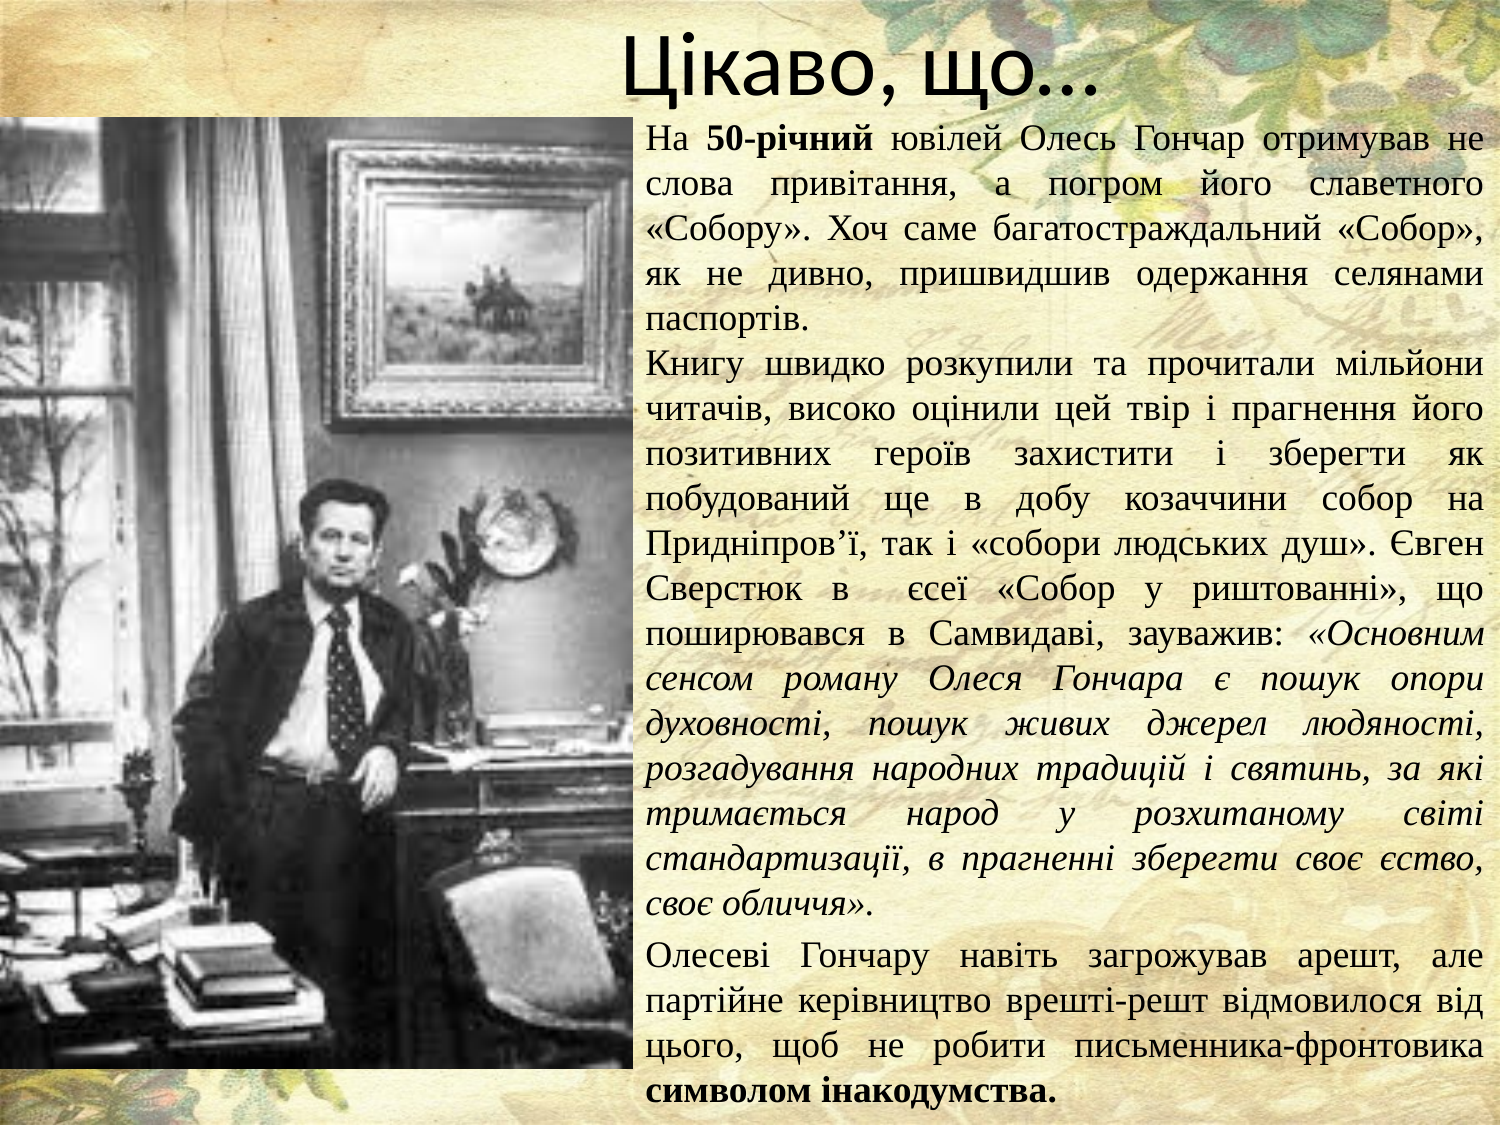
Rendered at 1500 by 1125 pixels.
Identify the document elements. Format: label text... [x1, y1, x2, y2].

list На 50-річний ювілей Олесь Гончар отримував не слова привітання, а погром його славетного «Собору». Хоч саме багатостраждальний «Собор», як не дивно, пришвидшив одержання селянами паспортів. Книгу швидко розкупили та прочитали мільйони читачів, високо оцінили цей твір і прагнення його позитивних героїв захистити і зберегти як побудований ще в добу козаччини собор на Придніпров’ї, так і «собори людських душ». Євген Сверстюк в єсеї «Собор у риштованні», що поширювався в Самвидаві, зауважив: «Основним сенсом роману Олеся Гончара є пошук опори духовності, пошук живих джерел людяності, розгадування народних традицій і святинь, за які тримається народ у розхитаному світі стандартизації, в прагненні зберегти своє єство, своє обличчя». Олесеві Гончару навіть загрожував арешт, але партійне керівництво врешті-решт відмовилося від цього, щоб не робити письменника-фронтовика символом інакодумства. [637, 153, 1500, 848]
picture [0, 0, 1500, 1125]
title Цікаво, що… [185, 0, 1500, 153]
